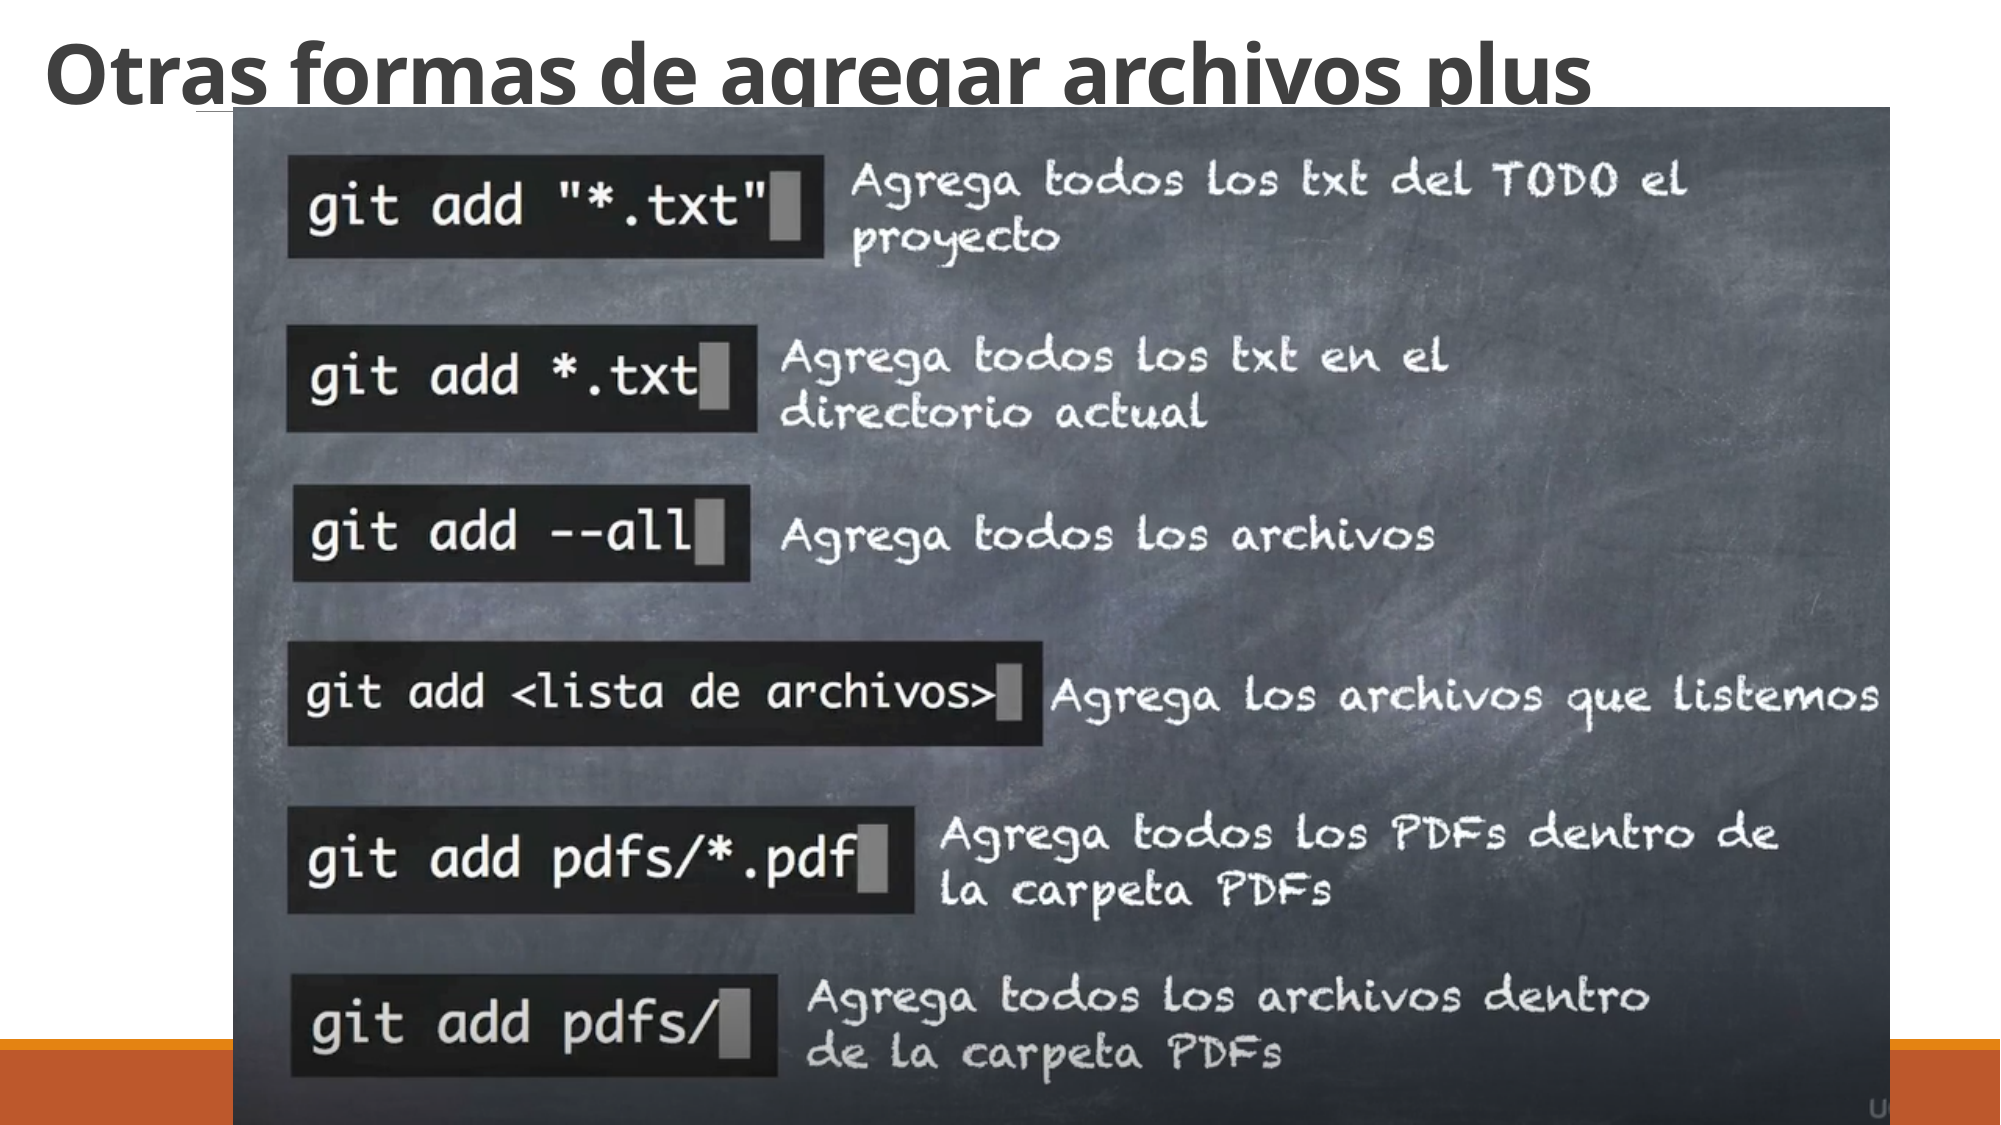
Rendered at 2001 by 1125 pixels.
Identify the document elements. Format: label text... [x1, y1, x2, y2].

title Otras formas de agregar archivos plus [28, 0, 2000, 130]
picture [232, 107, 1890, 1125]
